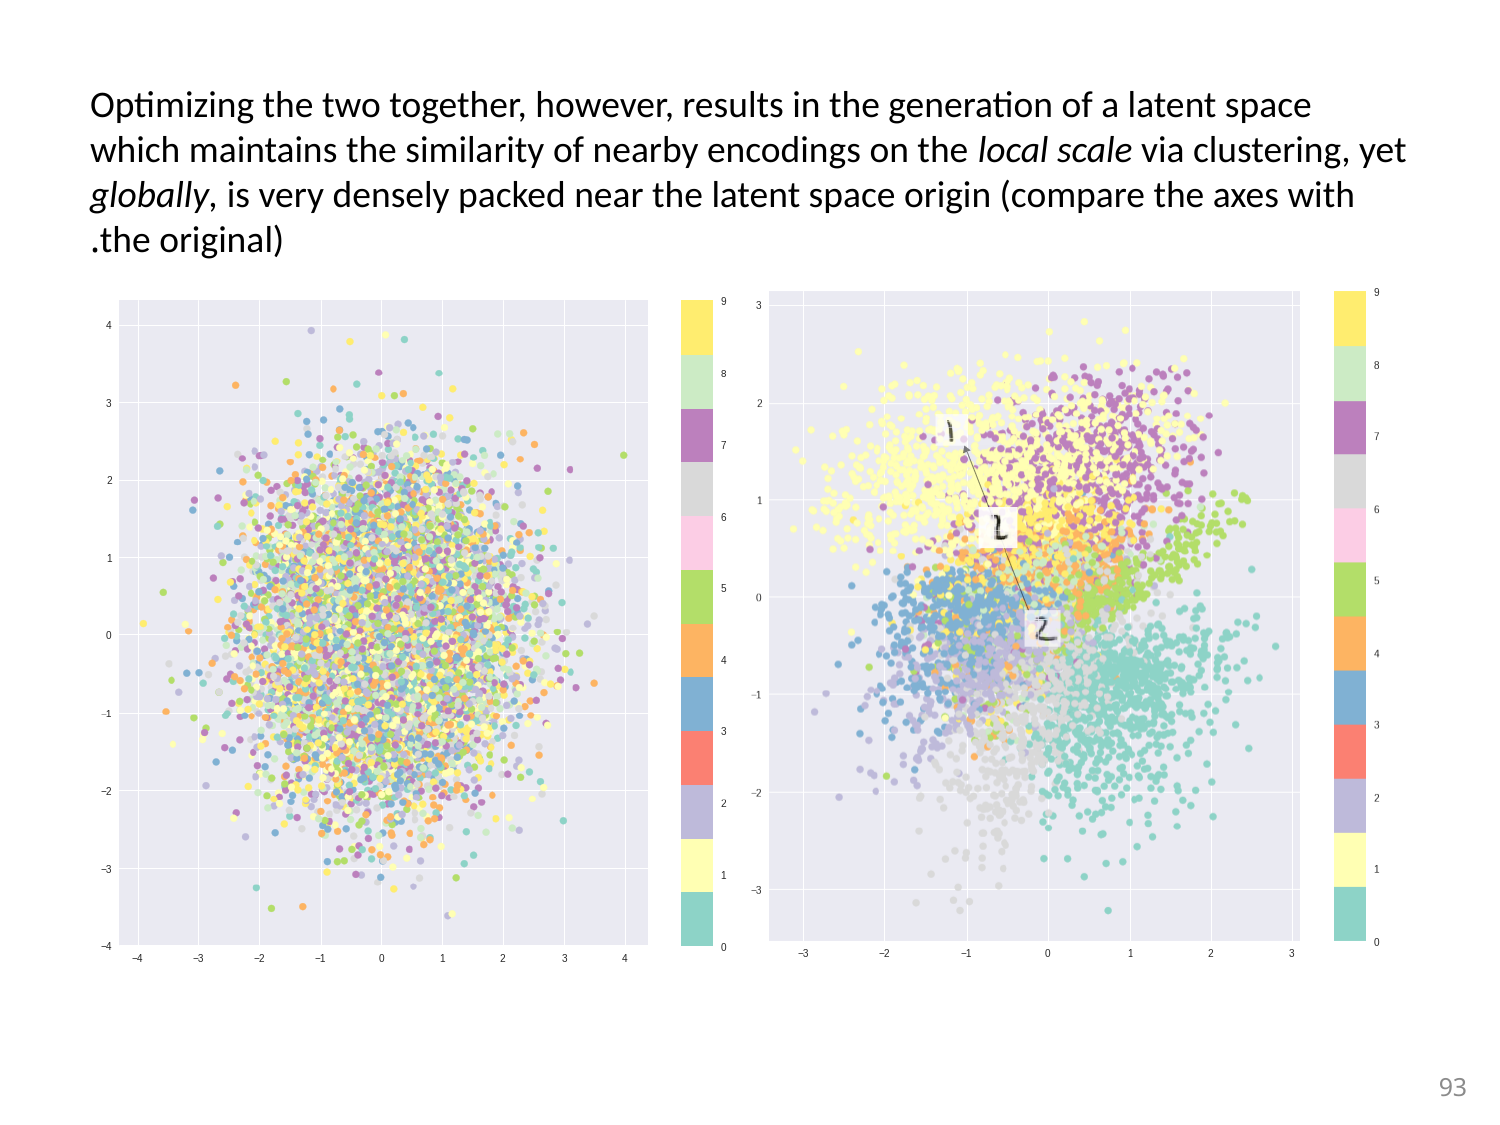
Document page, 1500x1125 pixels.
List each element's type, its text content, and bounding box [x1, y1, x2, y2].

picture [93, 290, 732, 969]
slide_number 93 [1032, 1058, 1483, 1119]
picture [749, 279, 1389, 965]
title Optimizing the two together, however, results in the generation of a latent space which maintains the similarity of nearby encodings on the local scale via clustering, yet globally, is very densely packed near the latent space origin (compare the axes with the original). [75, 98, 1425, 287]
